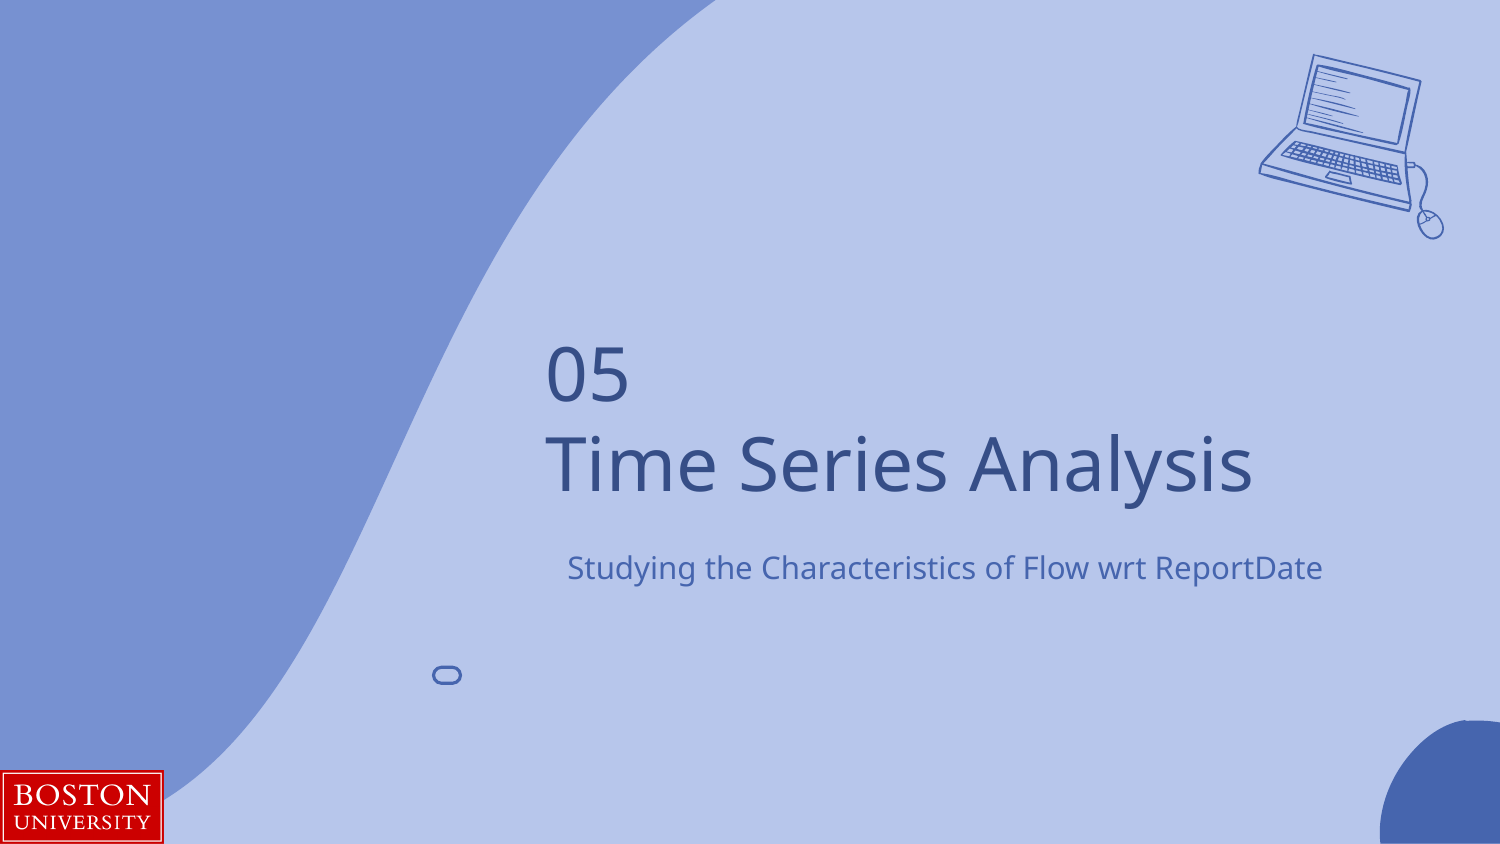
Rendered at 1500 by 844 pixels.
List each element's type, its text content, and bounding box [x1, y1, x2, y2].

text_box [1267, 69, 1471, 222]
text_box [433, 667, 461, 684]
subtitle Studying the Characteristics of Flow wrt ReportDate [552, 533, 1366, 611]
picture [0, 770, 164, 844]
title 05 Time Series Analysis [530, 311, 1397, 407]
